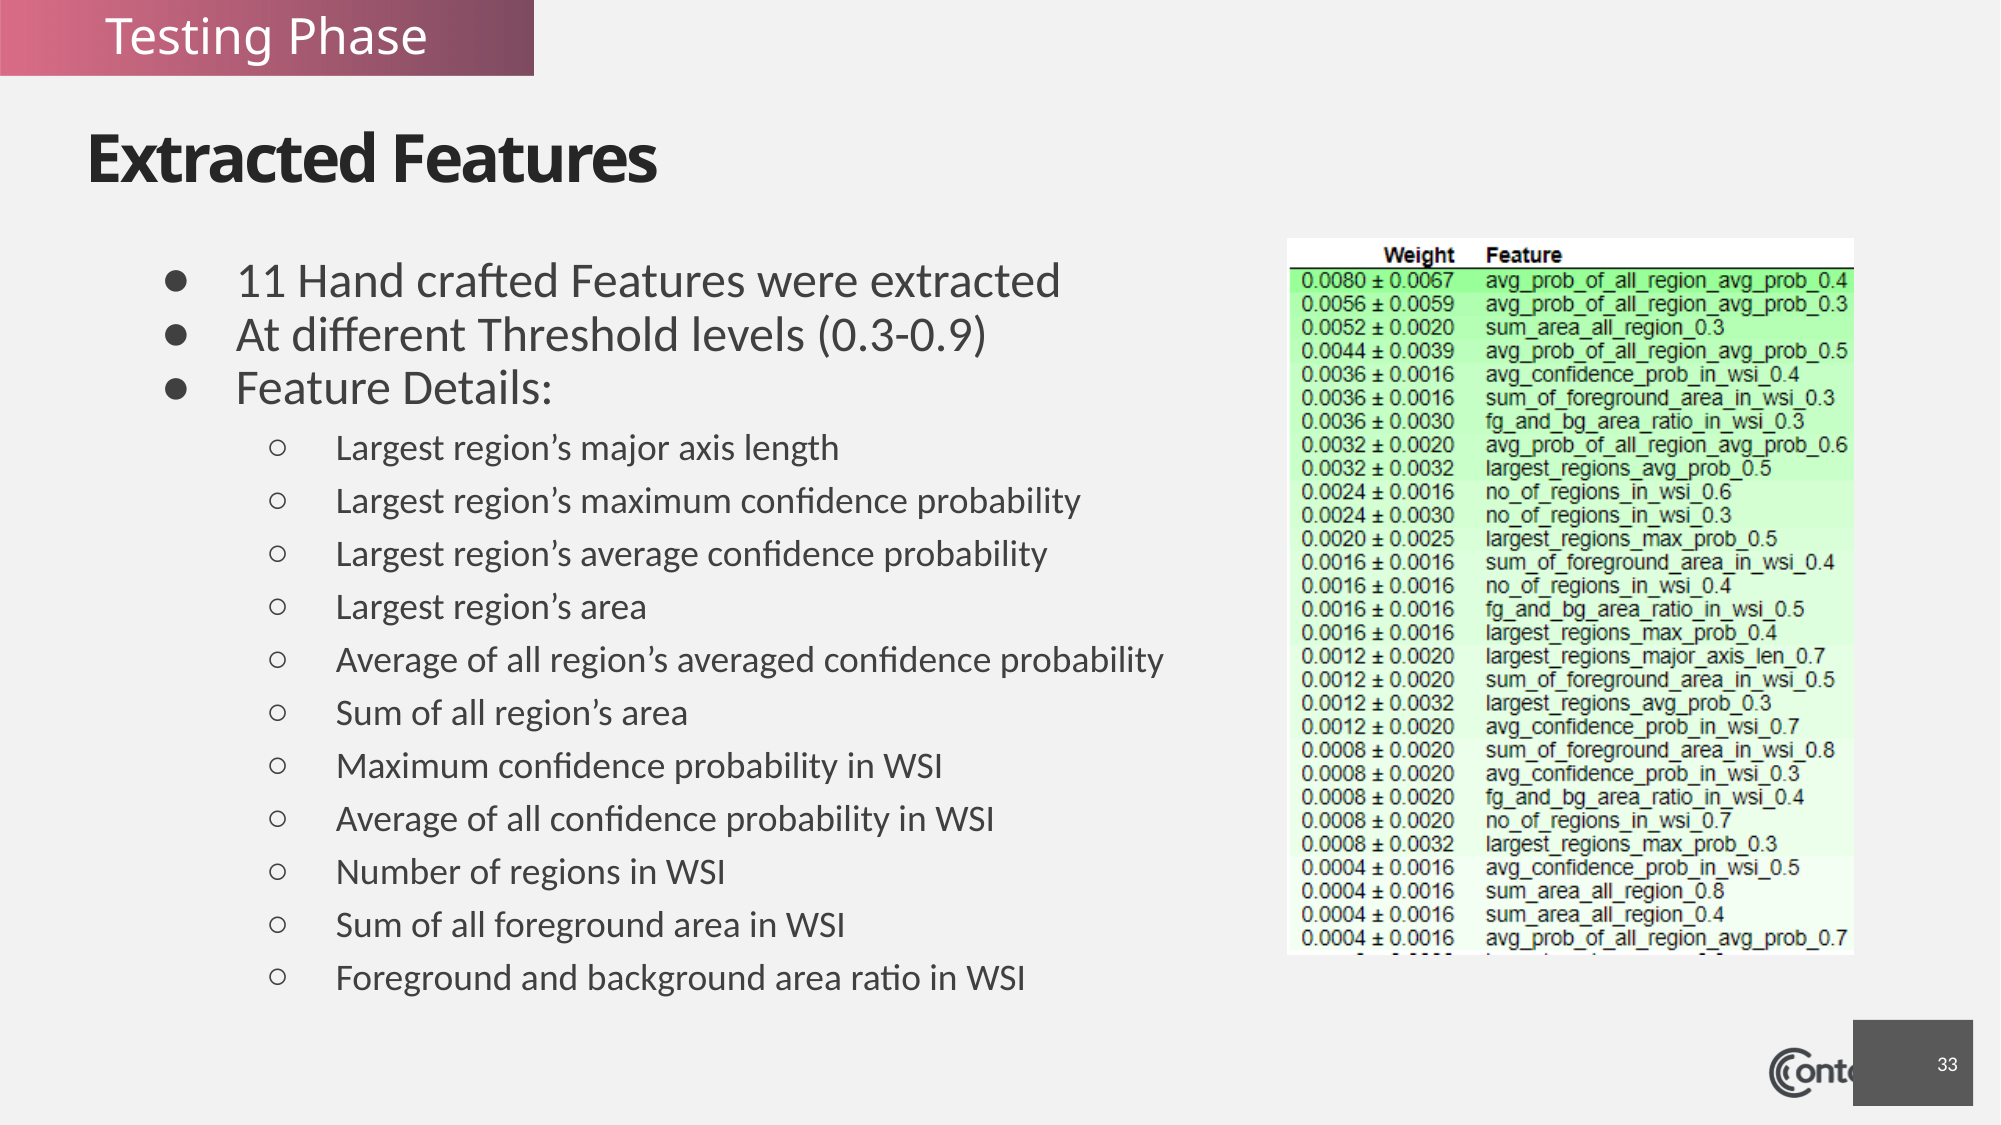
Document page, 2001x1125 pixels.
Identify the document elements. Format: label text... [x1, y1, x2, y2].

picture [1287, 238, 1854, 955]
title Extracted Features [65, 105, 1930, 231]
text_box [95, 213, 1955, 1041]
text_box [70, 188, 1930, 1016]
picture [0, 0, 534, 76]
text_box 11 Hand crafted Features were extracted At different Threshold levels (0.3-0.9) Feature Details: Largest region’s major axis length Largest region’s maximum conﬁdence probability Largest region’s average conﬁdence probability Largest region’s area Average of all region’s averaged conﬁdence probability Sum of all region’s area Maximum conﬁdence probability in WSI Average of all conﬁdence probability in WSI Number of regions in WSI Sum of all foreground area in WSI Foreground and background area ratio in WSI [120, 238, 1980, 1066]
slide_number 33 [1853, 1066, 1974, 1106]
